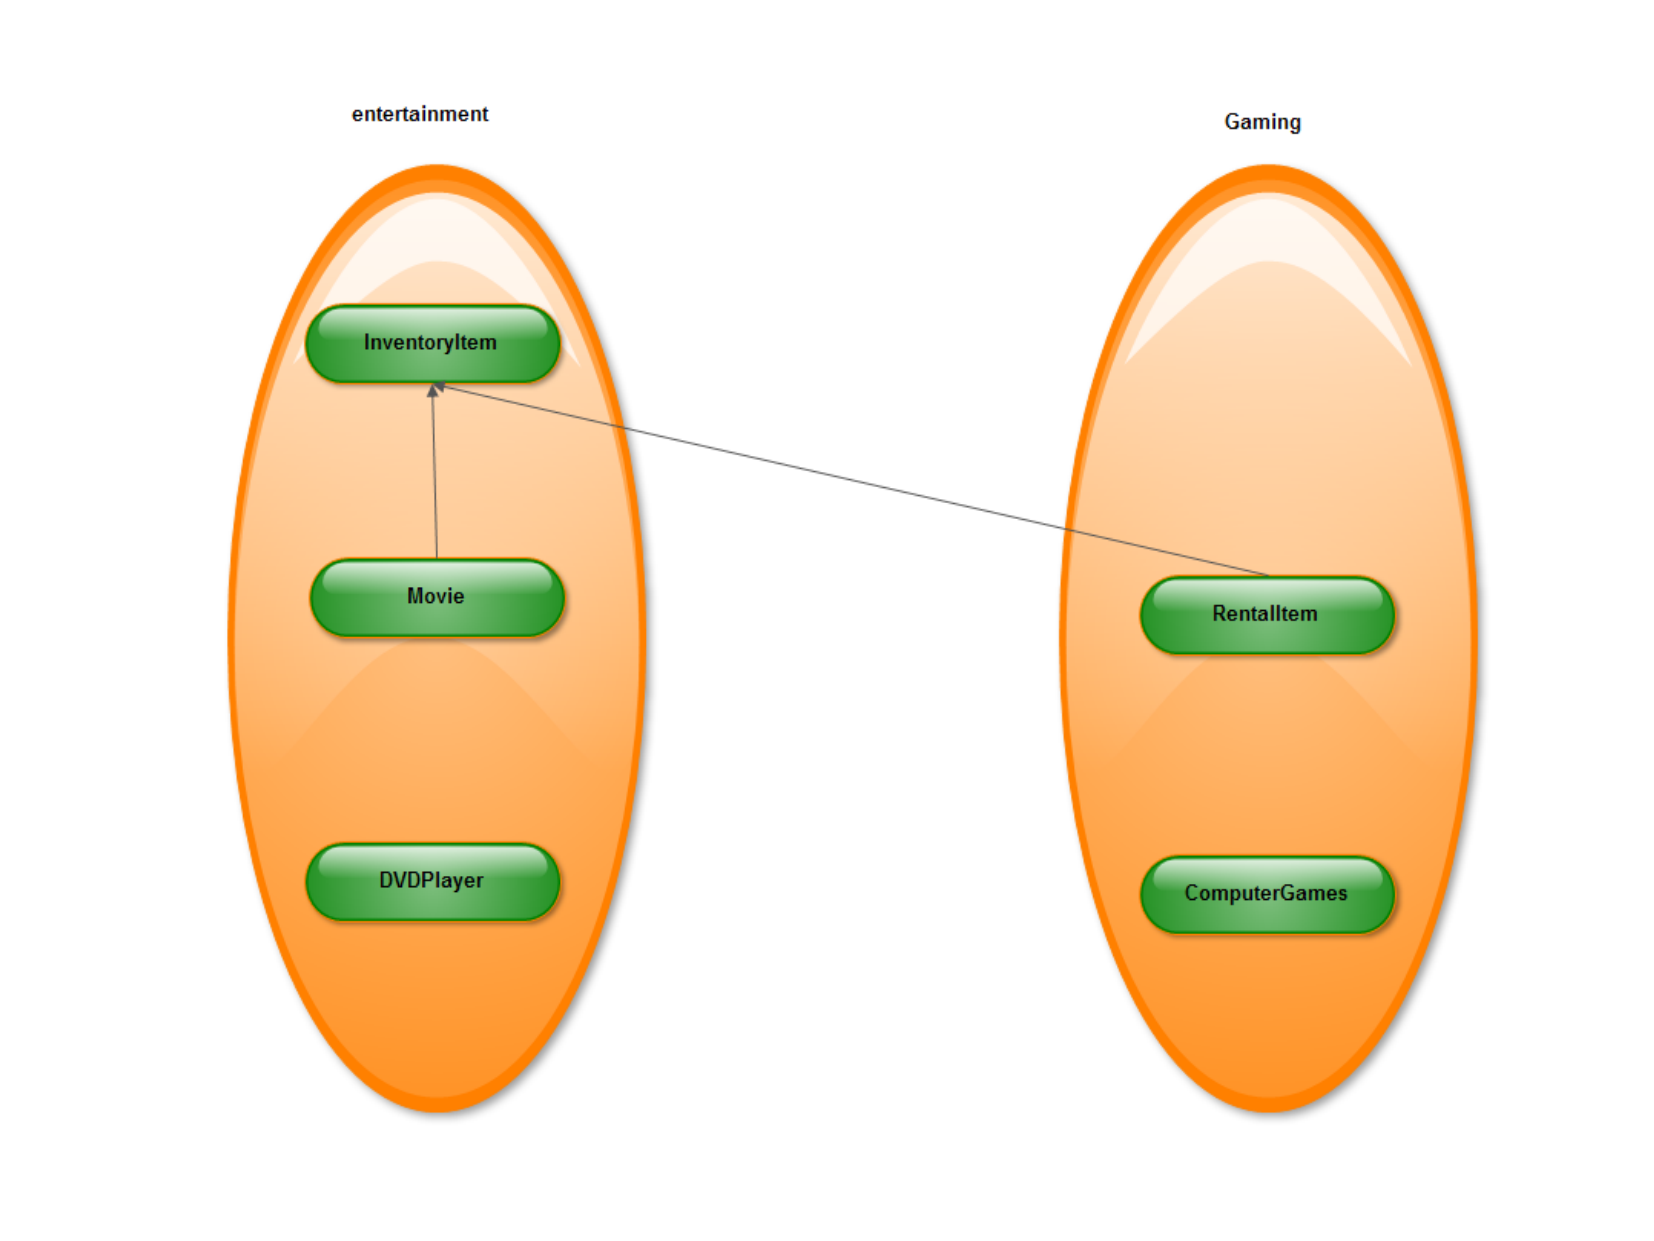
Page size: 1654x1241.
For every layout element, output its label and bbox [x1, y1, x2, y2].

picture [112, 74, 1538, 1163]
